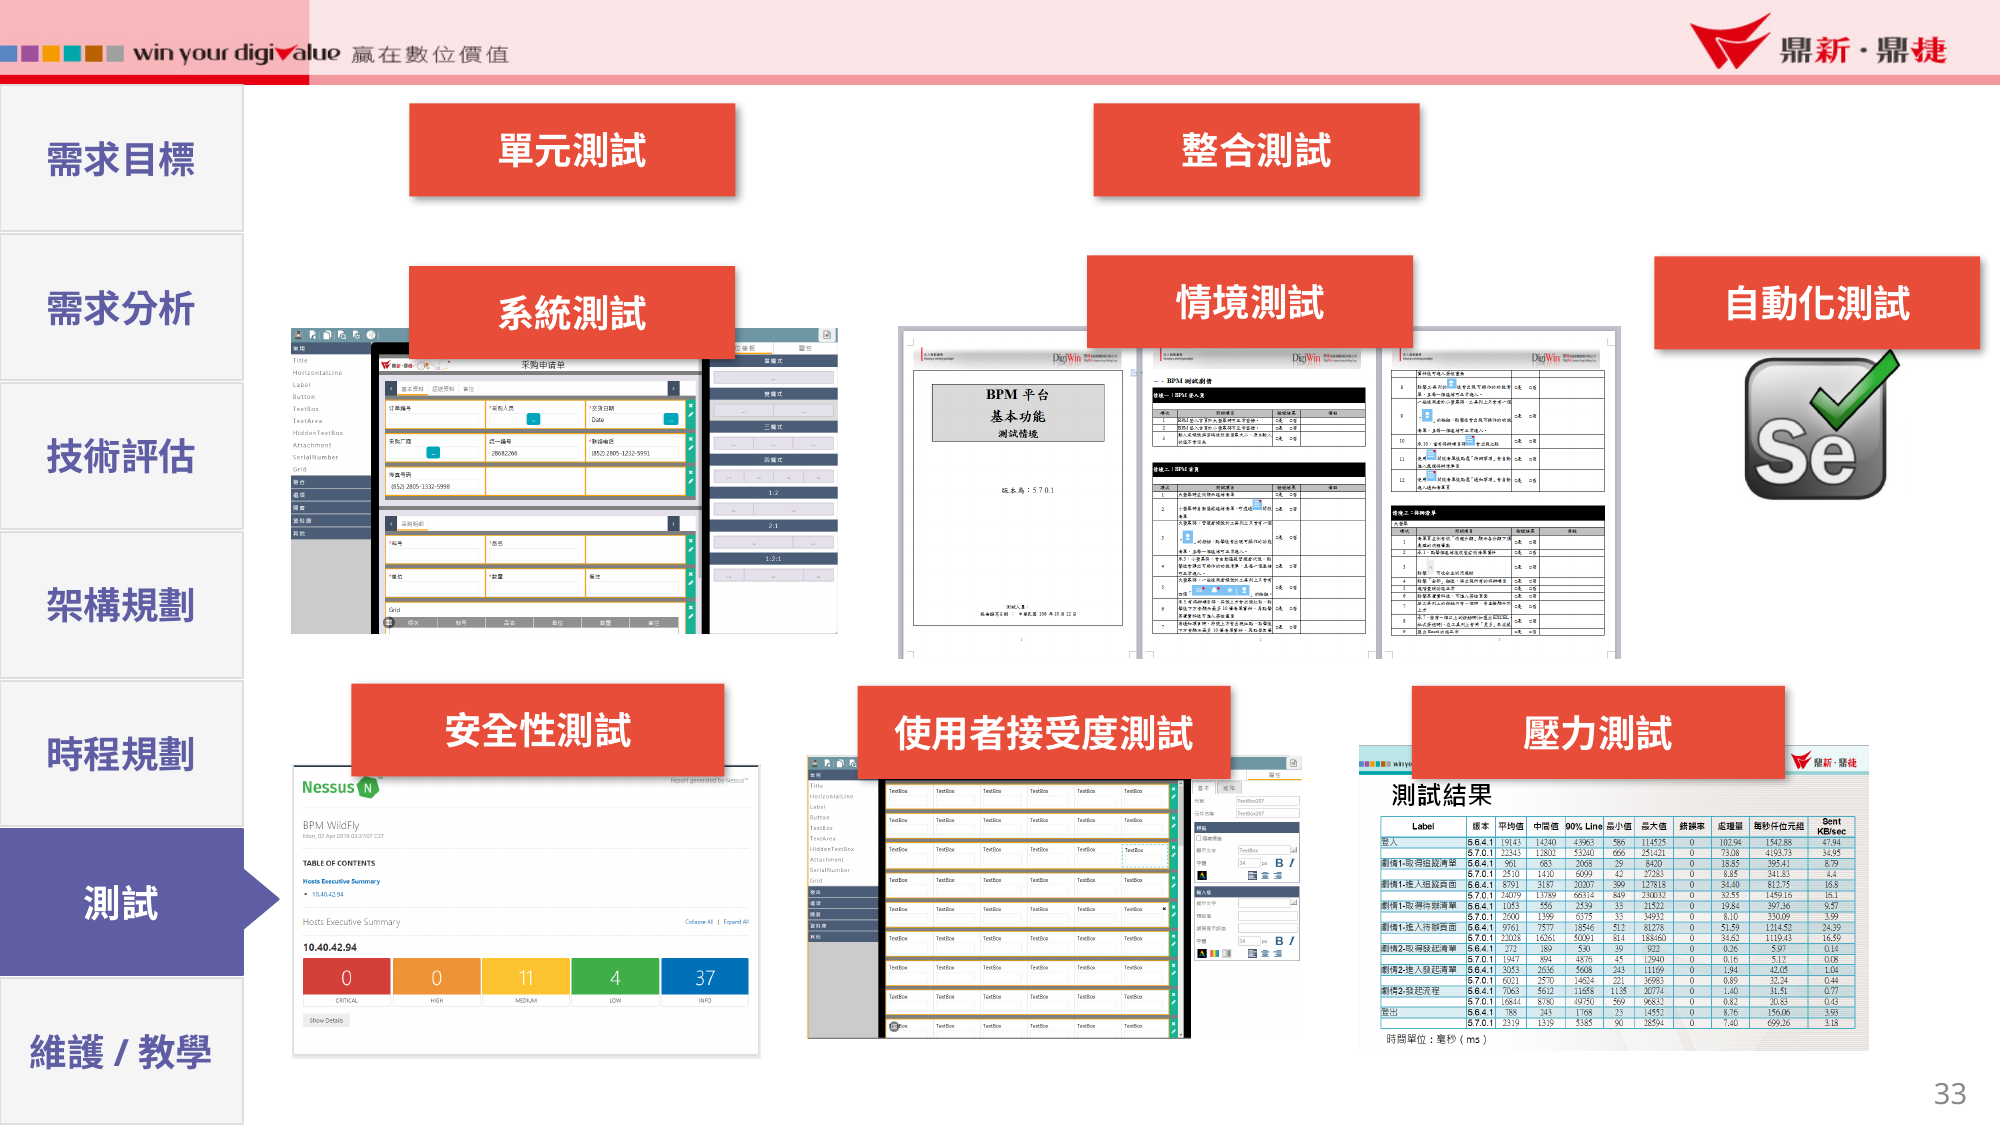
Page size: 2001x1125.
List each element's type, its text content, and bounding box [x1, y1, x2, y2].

text_box 維護/教學 [0, 976, 245, 1125]
text_box [241, 867, 281, 931]
text_box 系統測試 [407, 264, 737, 327]
text_box 壓力測試 [1410, 684, 1787, 744]
picture [292, 764, 761, 1060]
picture [1359, 745, 1869, 1051]
picture [291, 328, 838, 634]
text_box 安全性測試 [349, 681, 726, 763]
picture [898, 326, 1621, 659]
text_box 使用者接受度測試 [856, 684, 1233, 753]
text_box 單元測試 [407, 101, 738, 199]
picture [806, 755, 1302, 1039]
text_box 需求分析 [0, 232, 245, 381]
text_box 架構規劃 [0, 531, 245, 679]
slide_number 33 [1897, 1065, 2000, 1125]
text_box 自動化測試 [1652, 254, 1982, 351]
text_box 時程規劃 [0, 679, 245, 827]
text_box 情境測試 [1085, 253, 1415, 324]
text_box 技術評估 [0, 381, 245, 531]
picture [1731, 347, 1908, 510]
text_box 測試 [0, 827, 245, 976]
picture [0, 0, 2000, 85]
text_box 需求目標 [0, 83, 245, 232]
text_box 整合測試 [1091, 101, 1422, 199]
